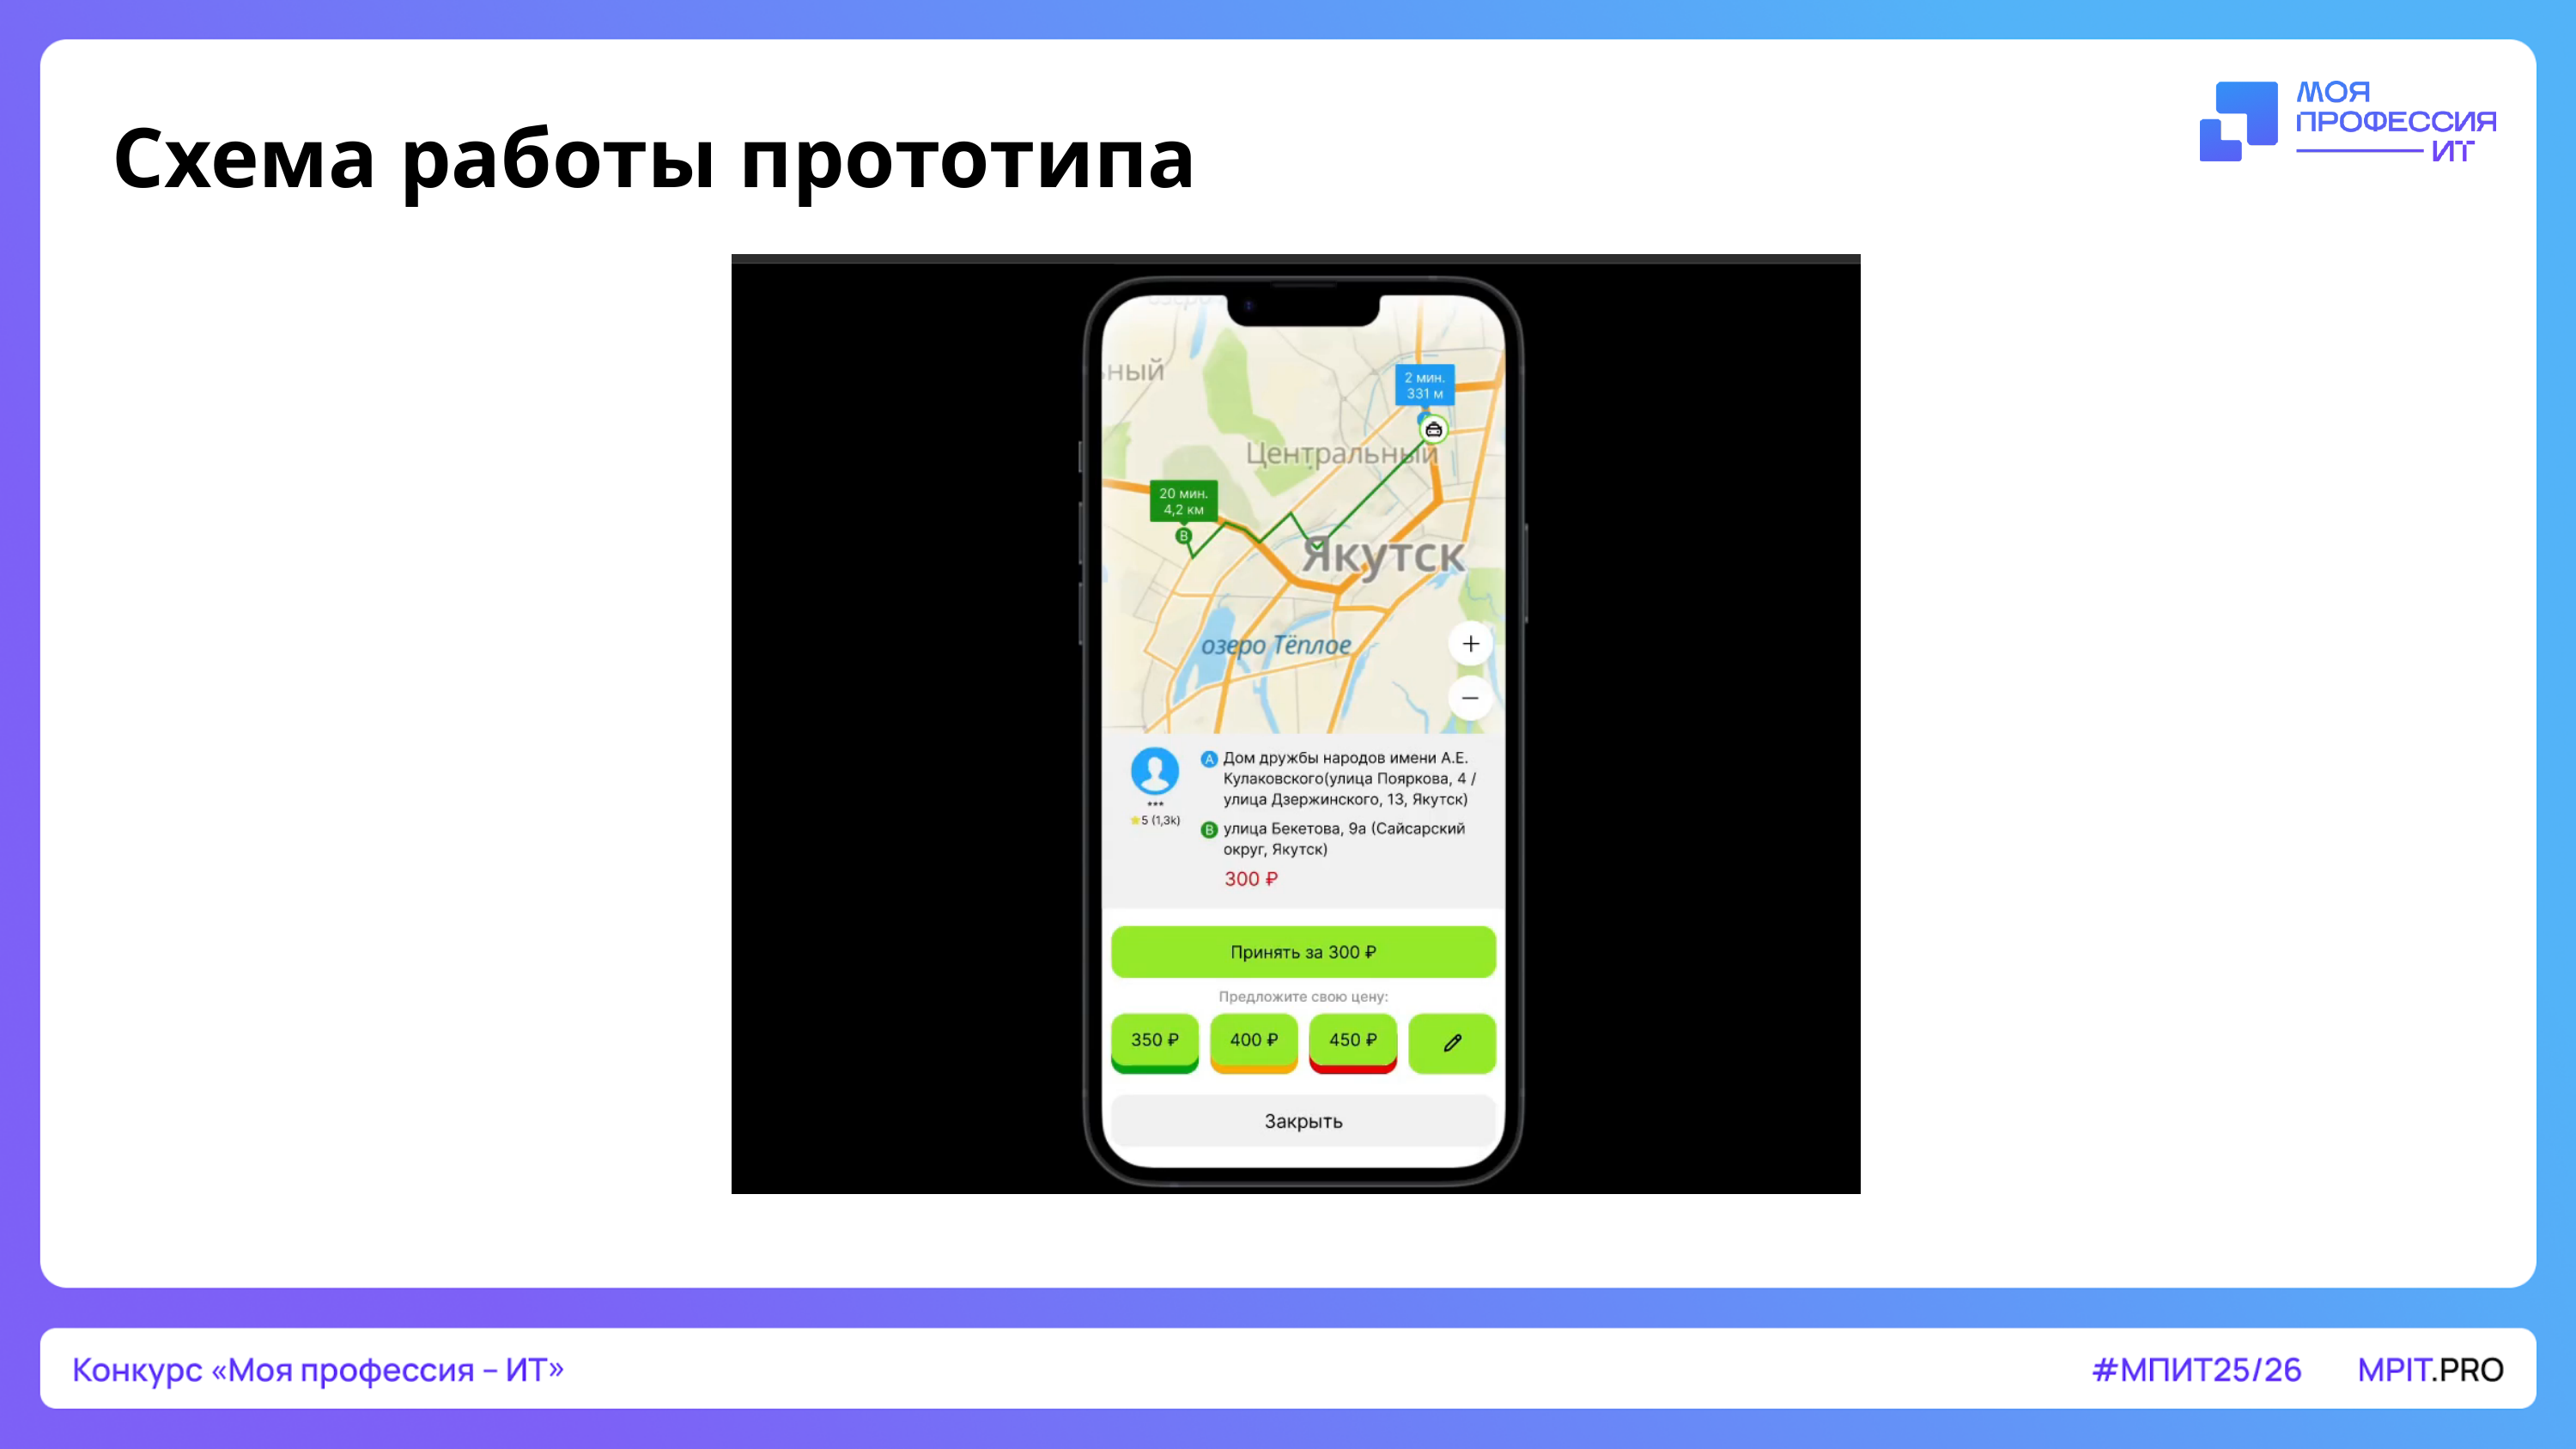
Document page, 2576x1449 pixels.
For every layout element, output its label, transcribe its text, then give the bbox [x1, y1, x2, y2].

text_box [548, 1283, 2044, 1384]
picture [0, 0, 2576, 1449]
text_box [731, 253, 1862, 1196]
text_box Схема работы прототипа [106, 80, 2117, 211]
